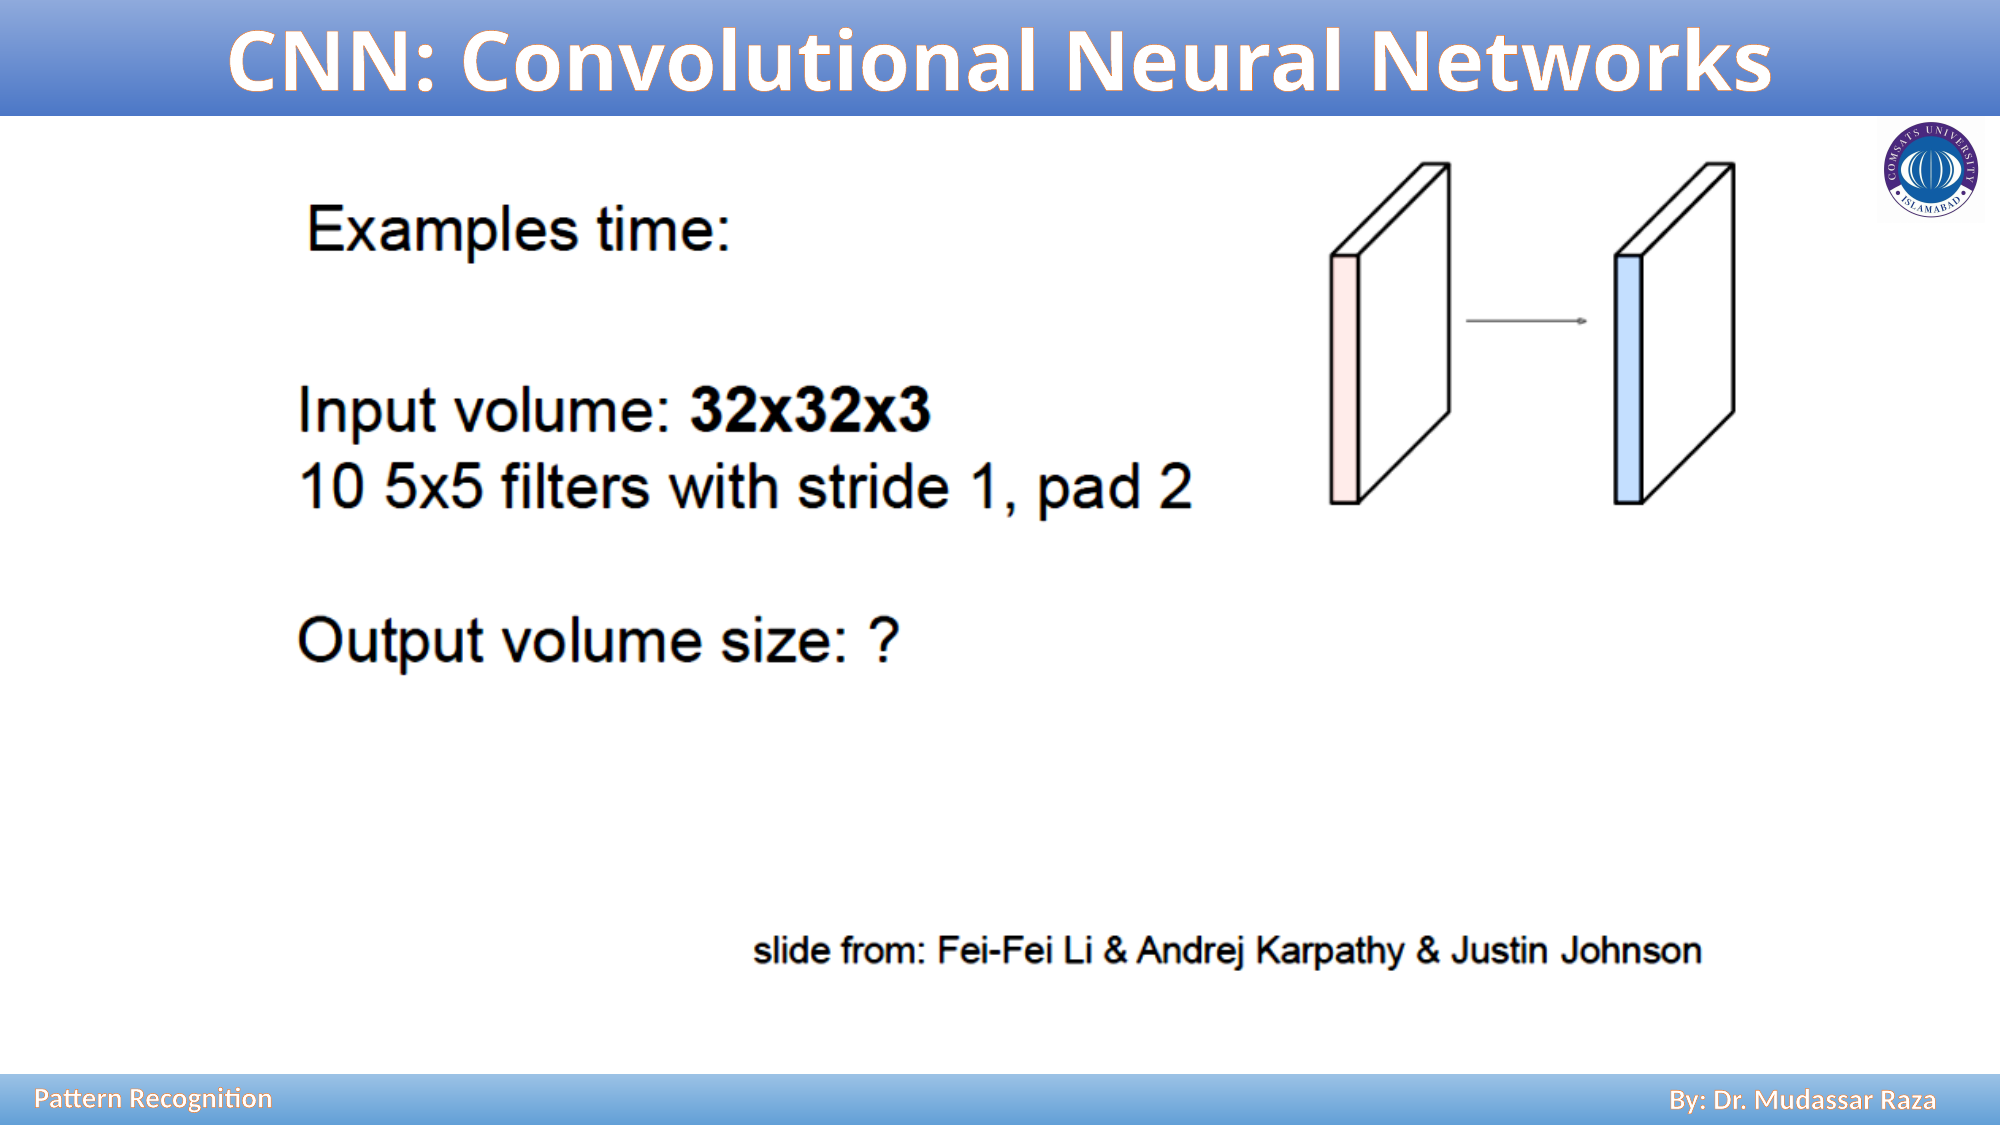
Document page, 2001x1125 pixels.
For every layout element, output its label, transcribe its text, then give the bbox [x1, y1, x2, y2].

text_box CNN: Convolutional Neural Networks [0, 0, 2000, 115]
picture [249, 143, 1750, 982]
picture [1877, 116, 1985, 223]
